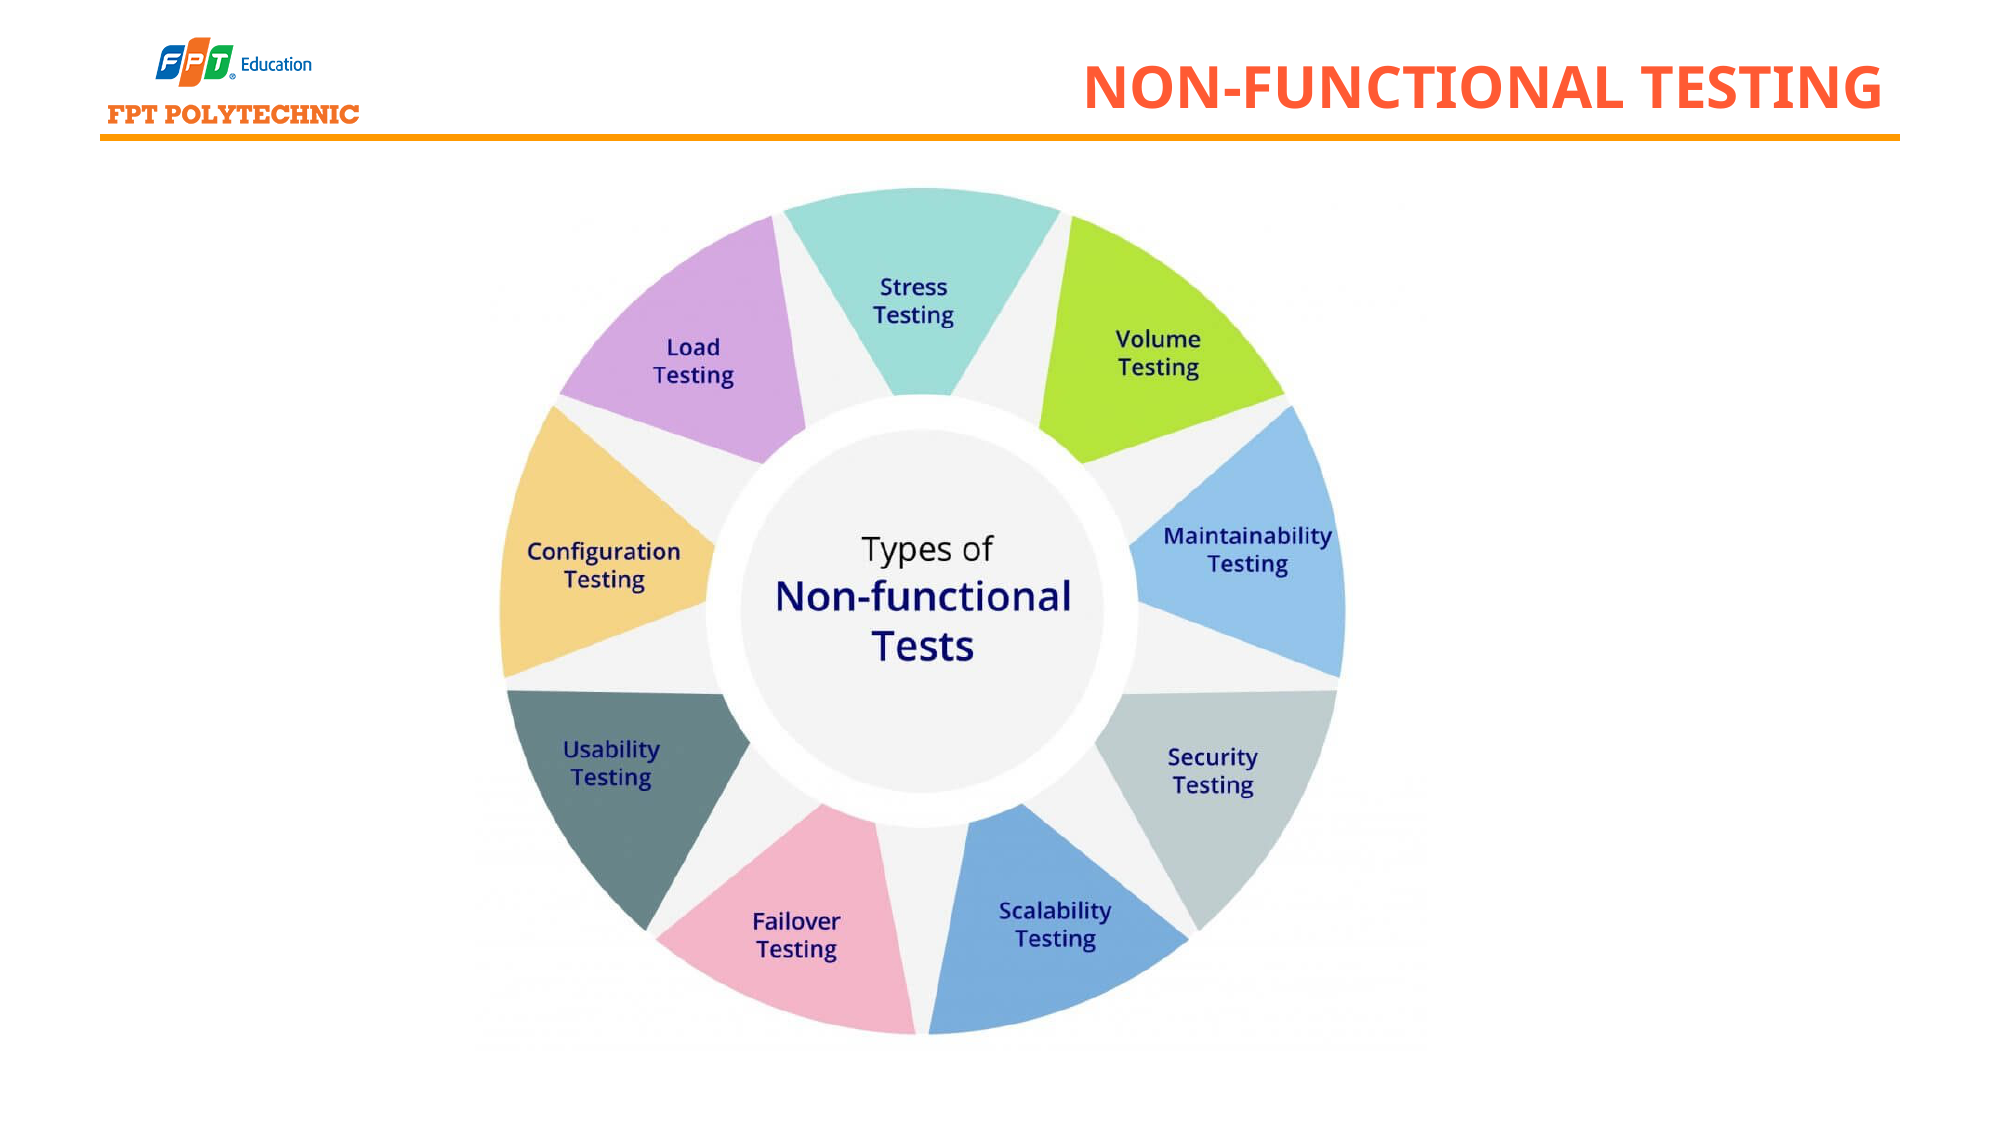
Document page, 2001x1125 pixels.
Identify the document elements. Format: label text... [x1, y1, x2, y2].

title non-functional testing [366, 45, 1900, 125]
picture [475, 180, 1427, 1051]
picture [99, 135, 367, 143]
picture [99, 25, 367, 134]
